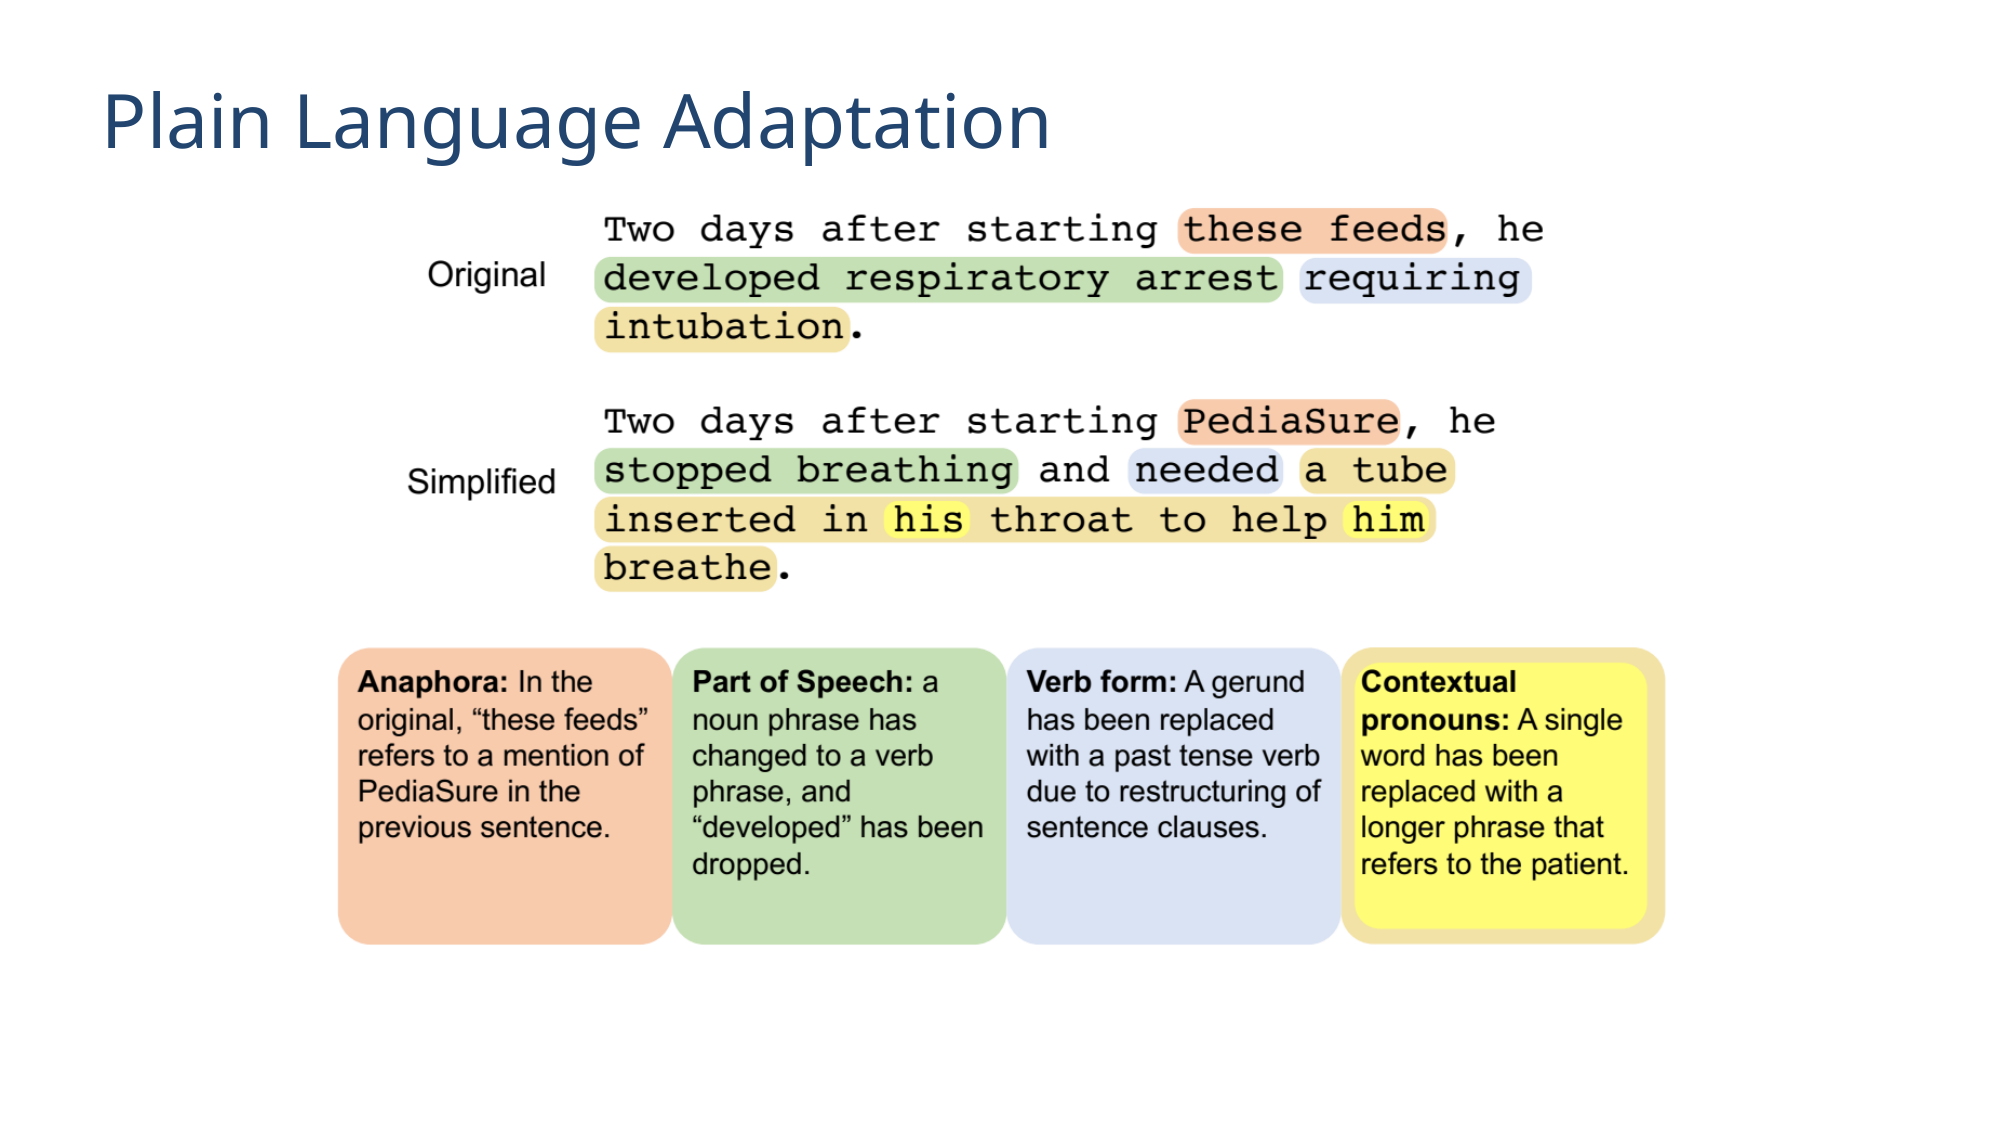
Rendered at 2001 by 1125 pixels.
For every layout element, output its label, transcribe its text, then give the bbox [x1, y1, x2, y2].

title Plain Language Adaptation [101, 76, 1890, 160]
picture [309, 181, 1691, 960]
